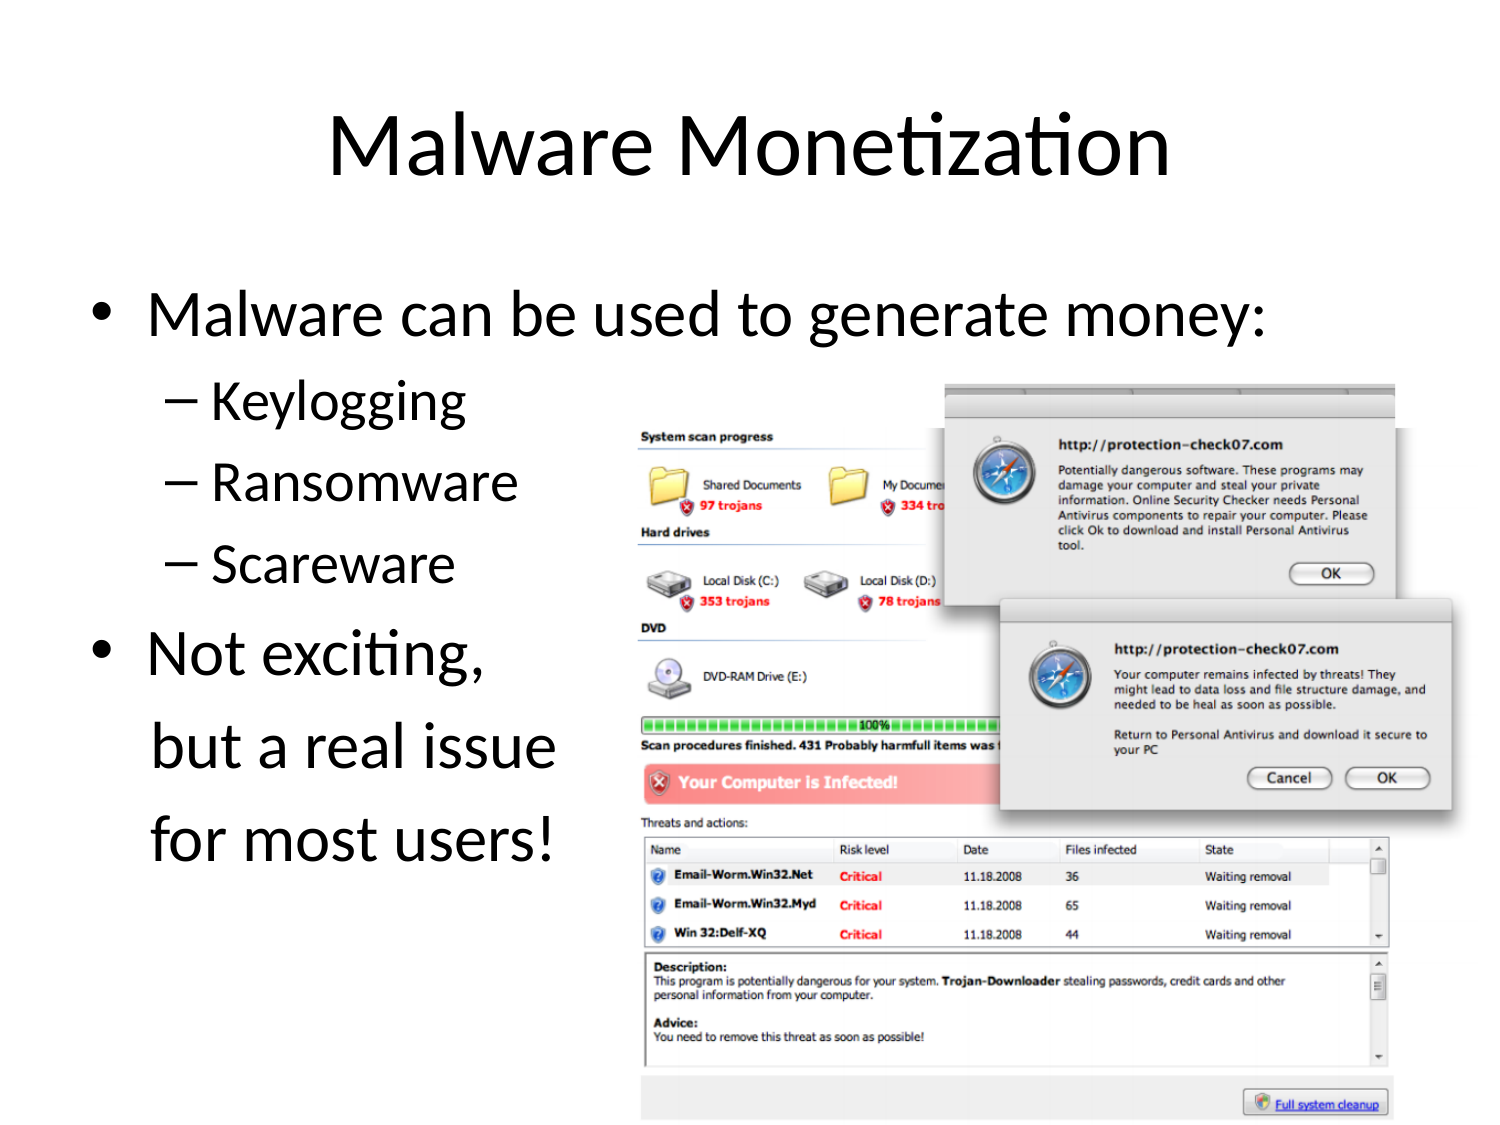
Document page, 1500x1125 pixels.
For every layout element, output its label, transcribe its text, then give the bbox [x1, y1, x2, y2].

picture [586, 364, 1479, 1125]
list Malware can be used to generate money: Keylogging Ransomware Scareware Not exciting, but a real issue for most users! [75, 262, 1425, 1005]
title Malware Monetization [75, 45, 1425, 233]
